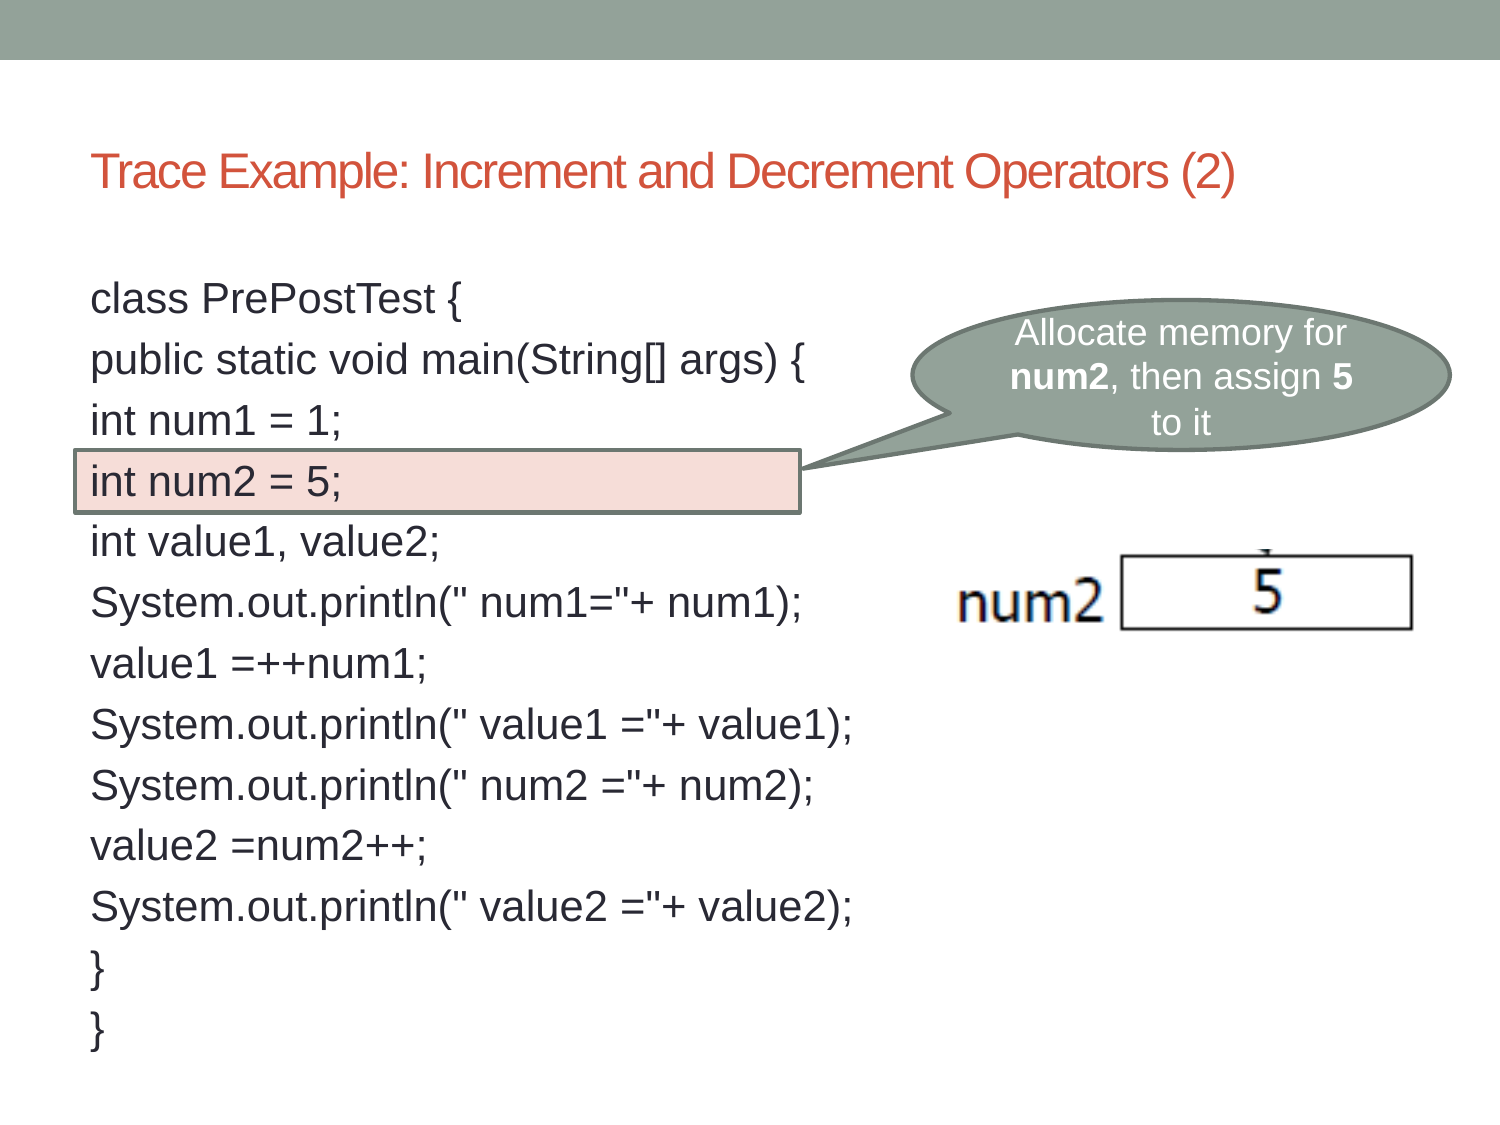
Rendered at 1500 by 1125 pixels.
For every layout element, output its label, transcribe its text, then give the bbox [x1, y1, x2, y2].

text_box Allocate memory for num2, then assign 5 to it [800, 297, 1453, 471]
picture [947, 549, 1415, 663]
title Trace Example: Increment and Decrement Operators (2) [75, 87, 1425, 250]
list class PrePostTest { public static void main(String[] args) { int num1 = 1; int num2 = 5; int value1, value2; System.out.println(" num1="+ num1); value1 =++num1; System.out.println(" value1 ="+ value1); System.out.println(" num2 ="+ num2); value2 =num2++; System.out.println(" value2 ="+ value2); } } [75, 262, 1425, 1063]
